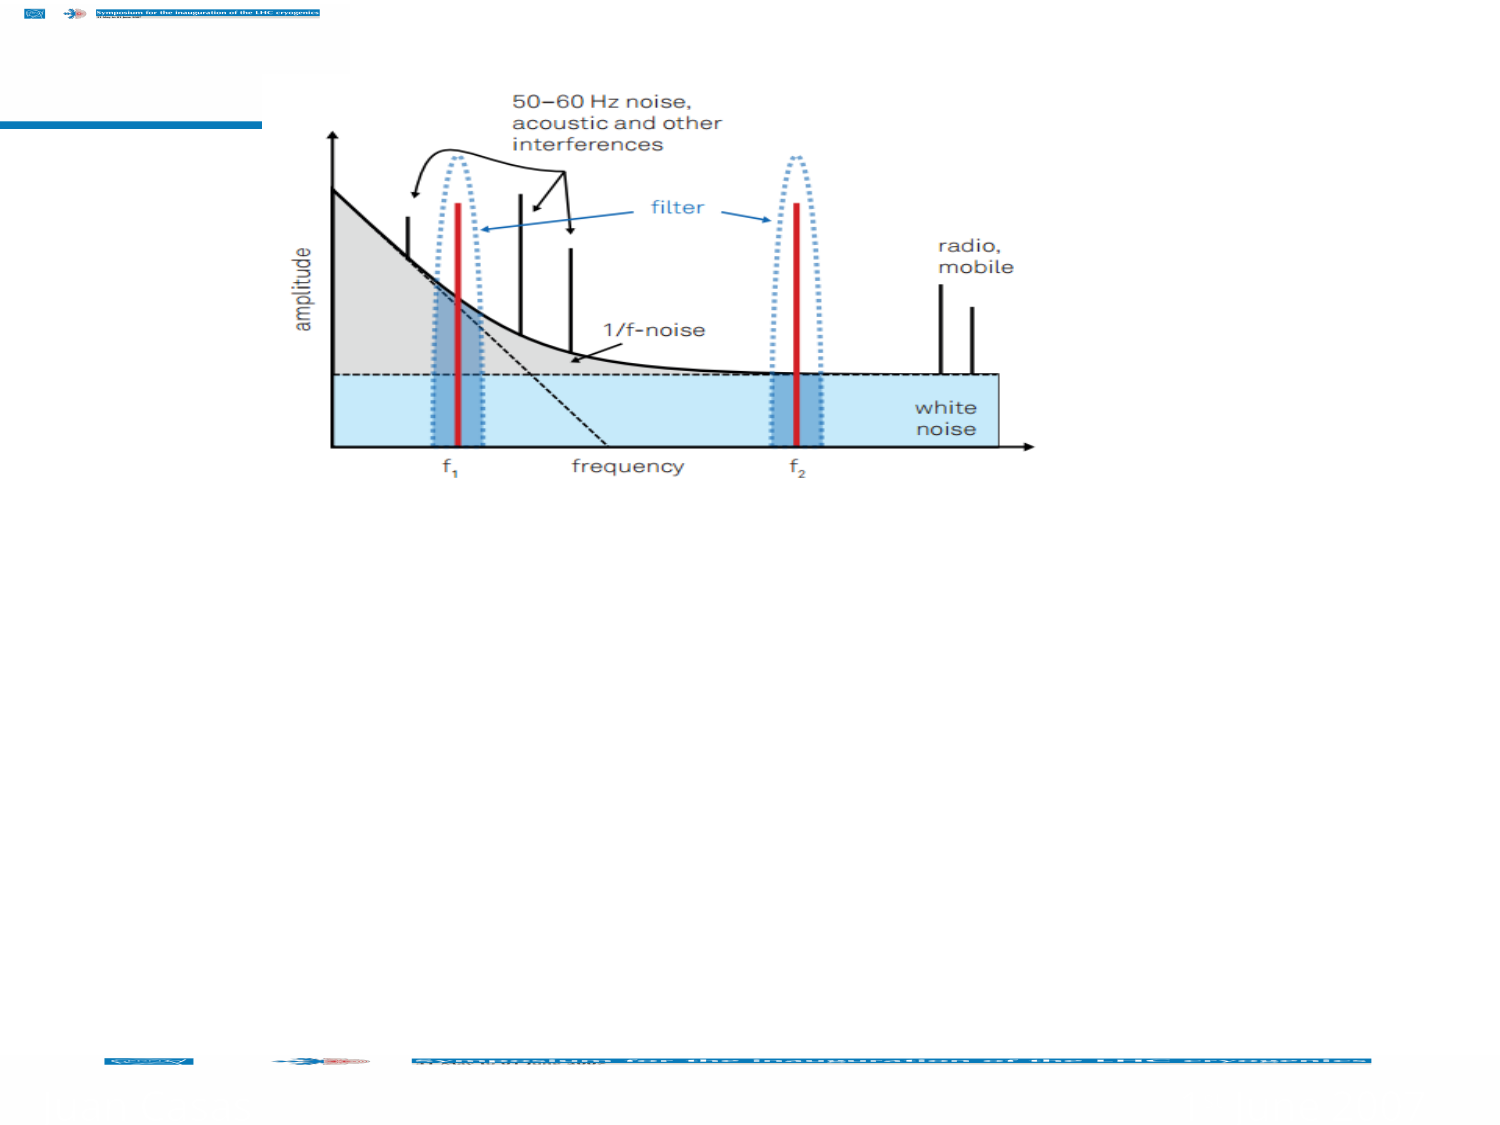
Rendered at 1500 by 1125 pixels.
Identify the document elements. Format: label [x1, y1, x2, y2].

picture [262, 74, 1065, 488]
